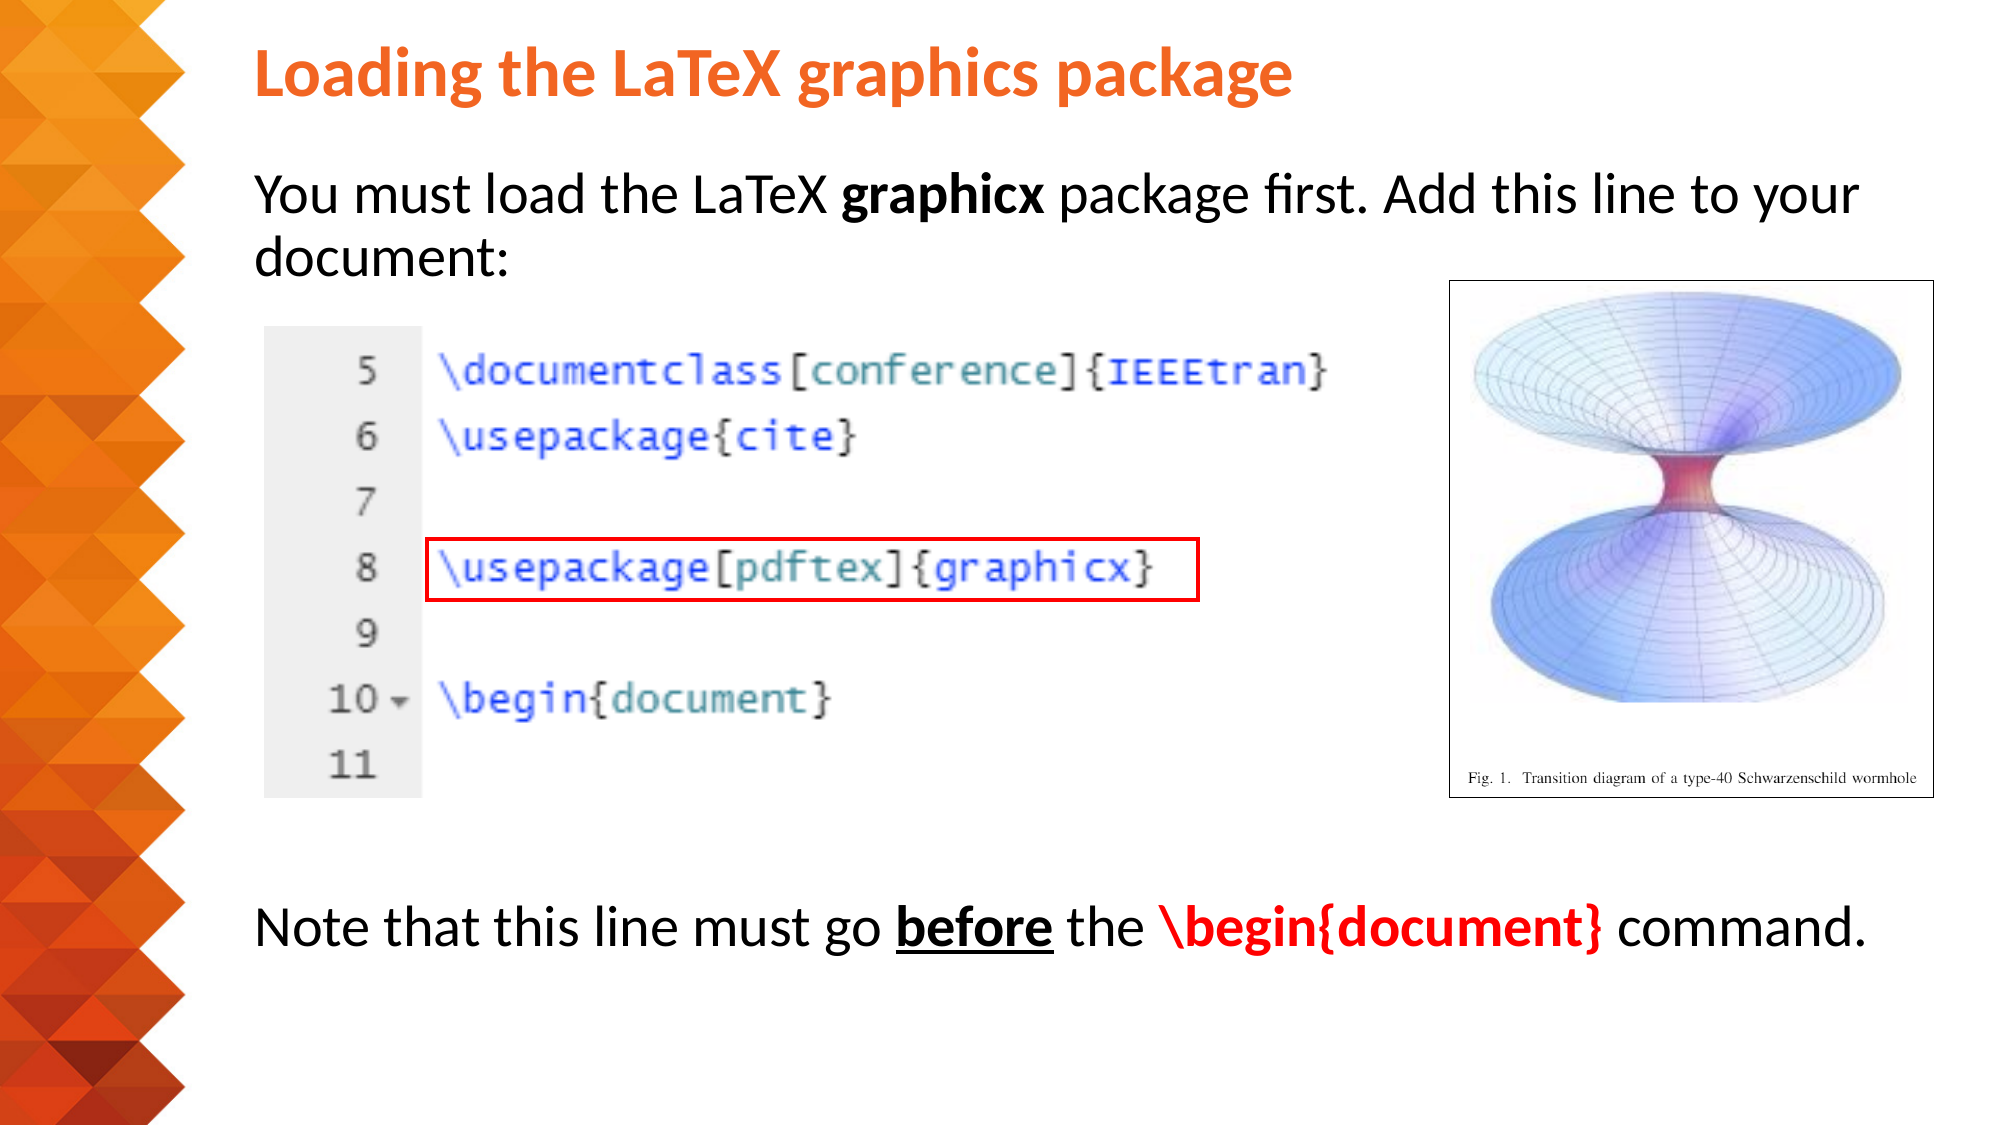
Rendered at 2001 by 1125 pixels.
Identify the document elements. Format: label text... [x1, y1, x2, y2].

title Loading the LaTeX graphics package [239, 27, 1965, 120]
picture [0, 0, 2001, 1125]
list You must load the LaTeX graphicx package first. Add this line to your document: Note that this line must go before the \begin{document} command. [239, 156, 1965, 1106]
